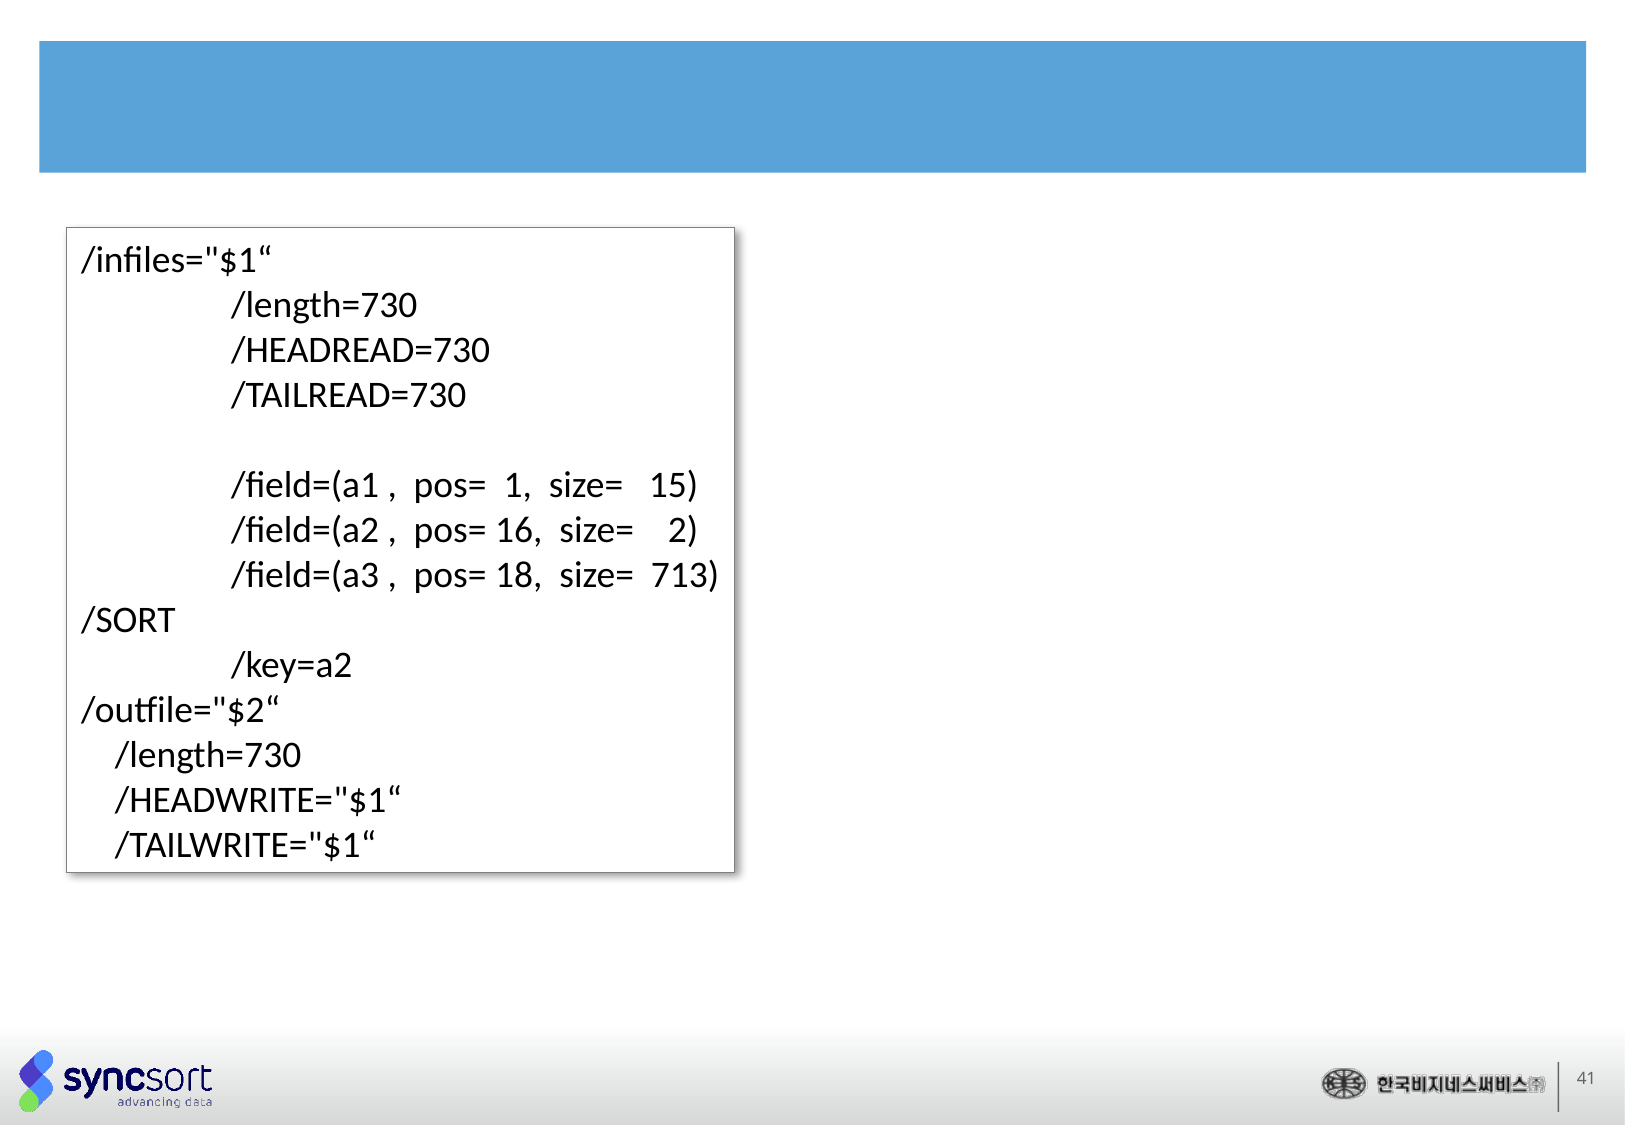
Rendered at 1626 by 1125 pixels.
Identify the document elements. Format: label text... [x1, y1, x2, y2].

picture [0, 1024, 1625, 1125]
text_box /infiles="$1“ /length=730 /HEADREAD=730 /TAILREAD=730 /field=(a1 , pos= 1, size= 15) /field=(a2 , pos= 16, size= 2) /field=(a3 , pos= 18, size= 713) /SORT /key=a2 /outfile="$2“ /length=730 /HEADWRITE="$1“ /TAILWRITE="$1“ [66, 227, 735, 873]
